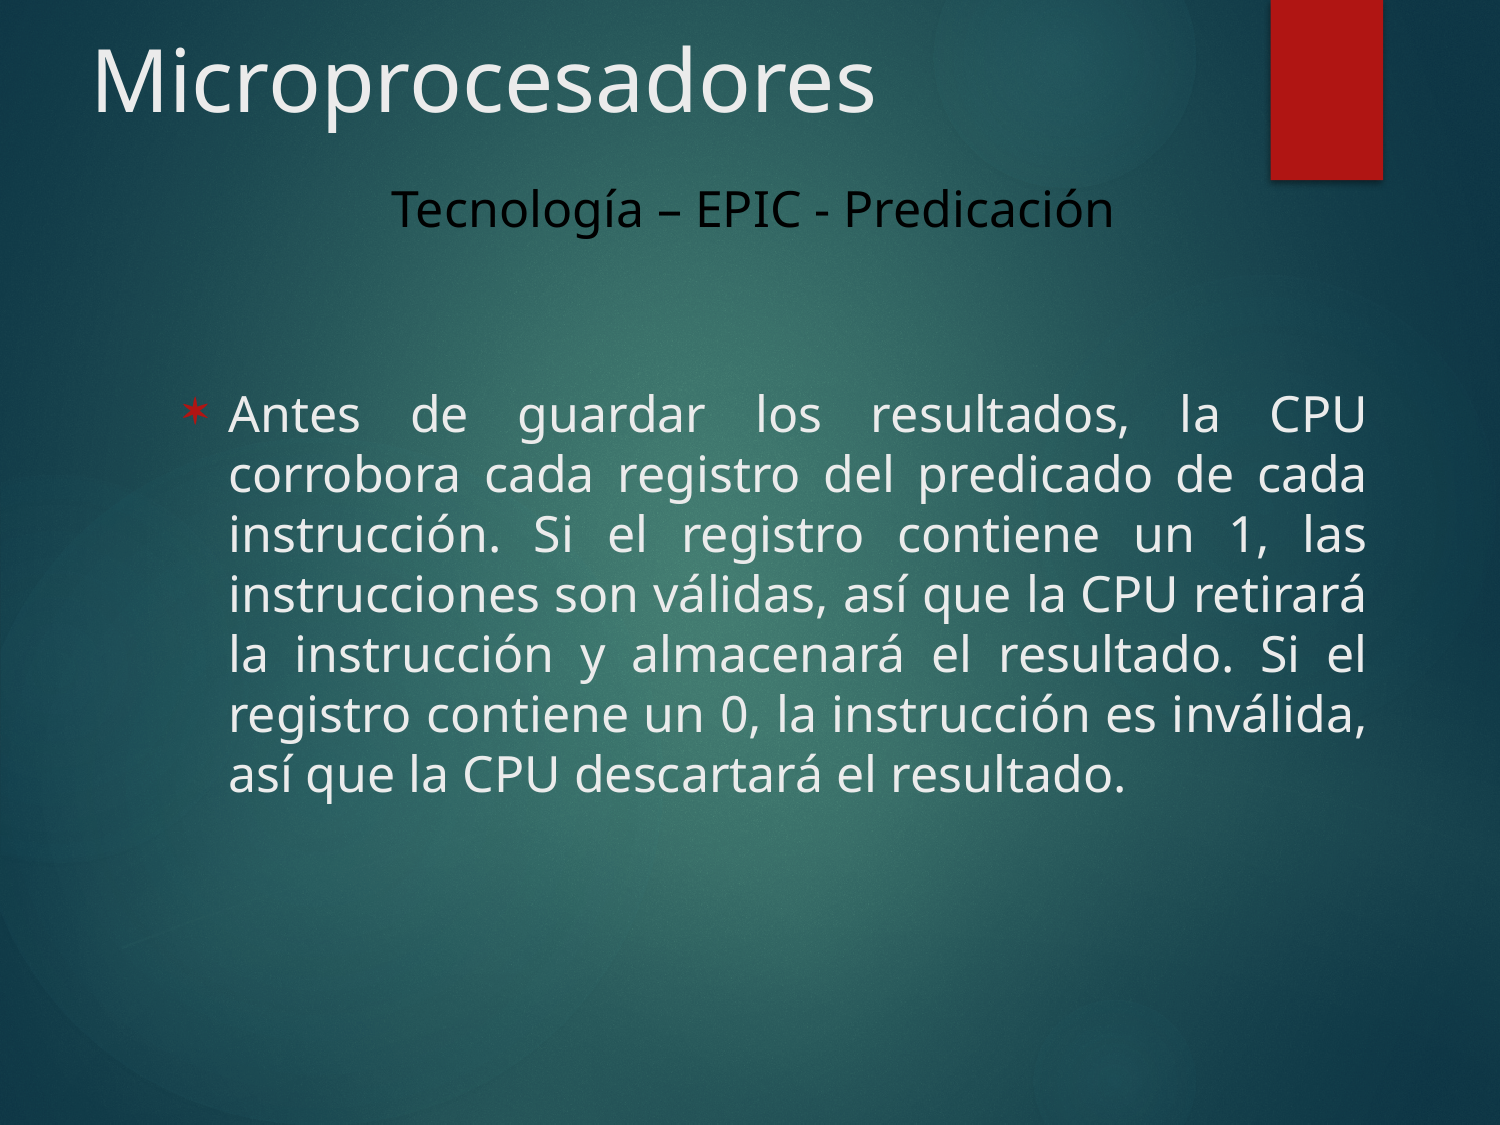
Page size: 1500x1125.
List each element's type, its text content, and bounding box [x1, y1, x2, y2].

title Microprocesadores [75, 17, 1425, 170]
text_box Tecnología – EPIC - Predicación [50, 170, 1457, 245]
text_box Antes de guardar los resultados, la CPU corrobora cada registro del predicado de cada instrucción. Si el registro contiene un 1, las instrucciones son válidas, así que la CPU retirará la instrucción y almacenará el resultado. Si el registro contiene un 0, la instrucción es inválida, así que la CPU descartará el resultado. [168, 375, 1384, 1125]
list [143, 361, 1359, 1121]
